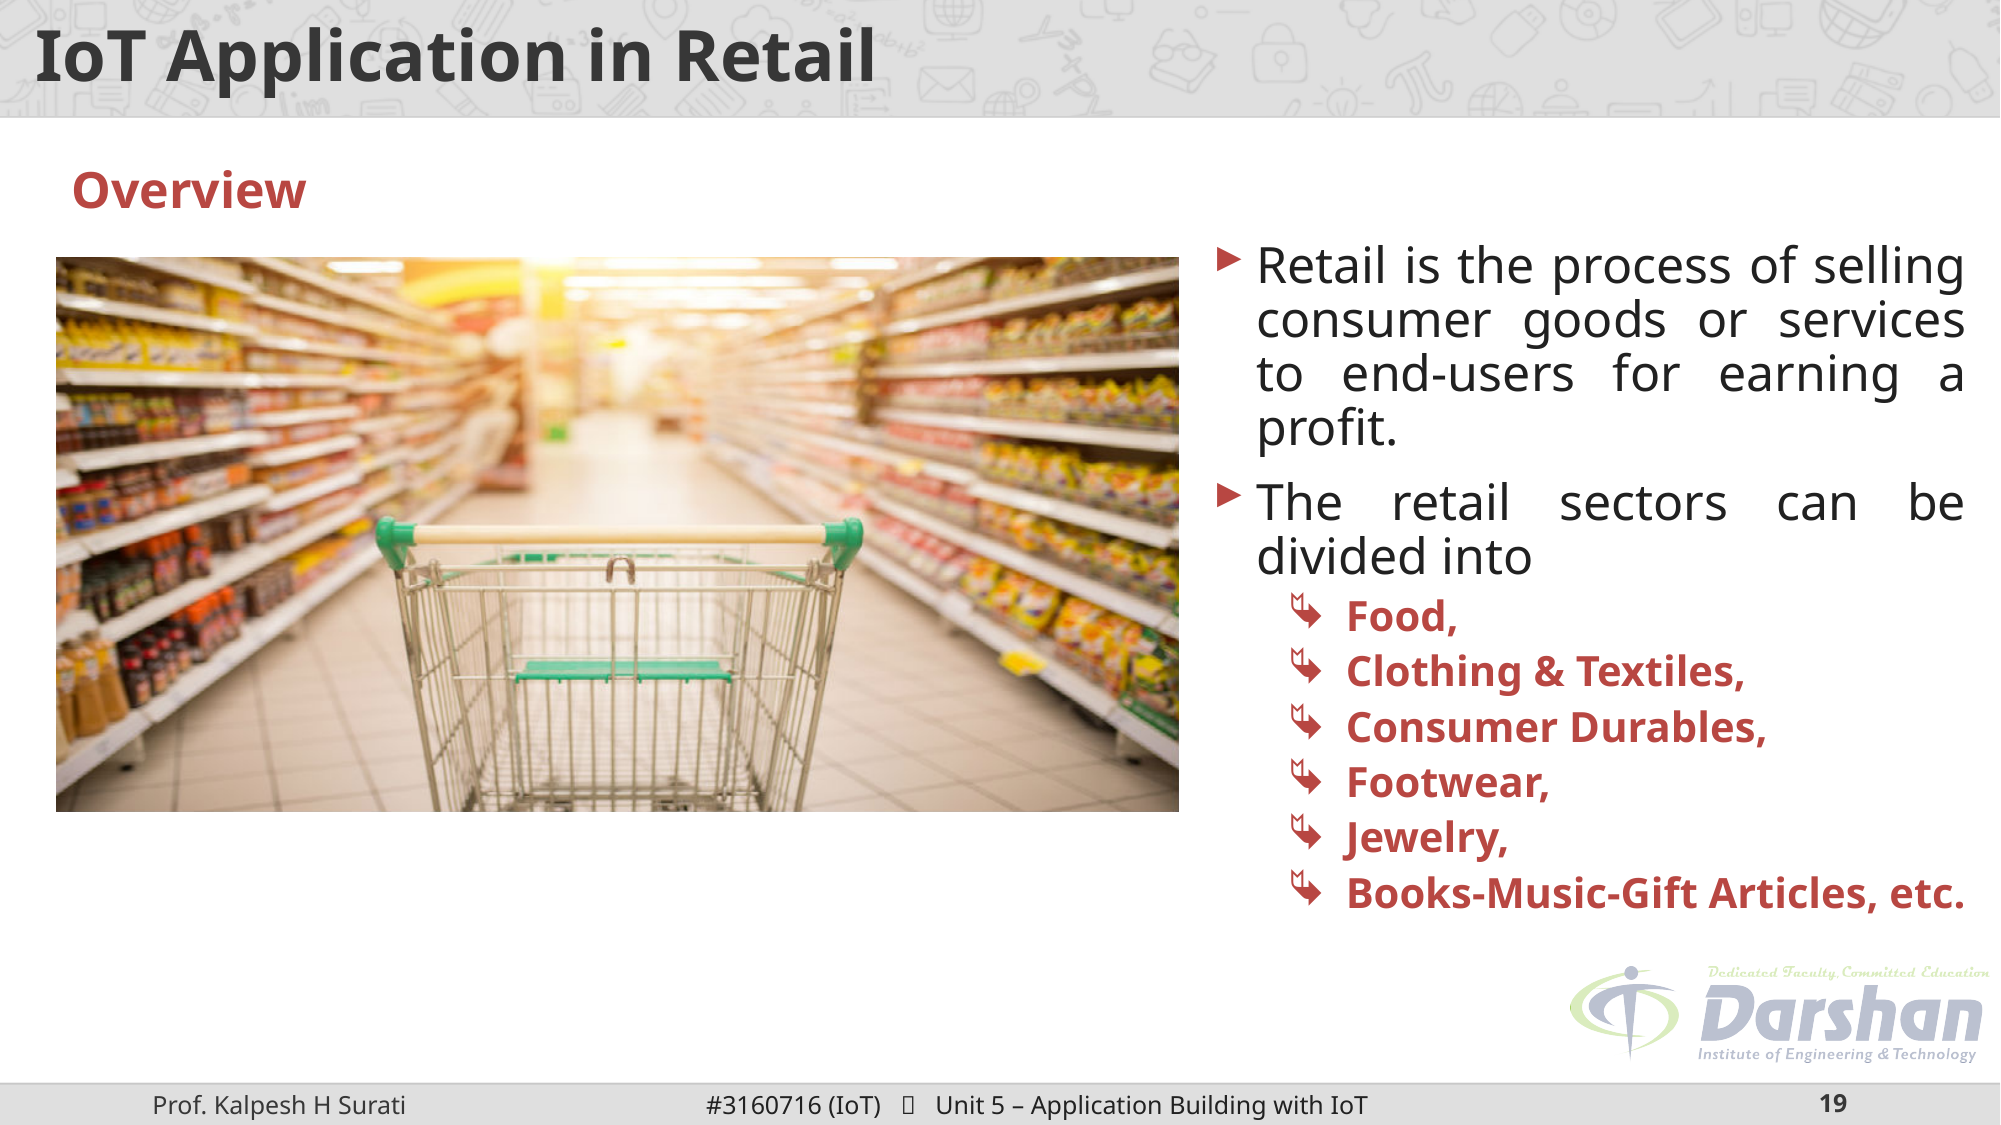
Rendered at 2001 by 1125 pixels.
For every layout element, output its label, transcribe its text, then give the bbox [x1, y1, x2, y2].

picture [56, 257, 1179, 812]
title IoT Application in Retail [0, 0, 2000, 117]
list Retail is the process of selling consumer goods or services to end-users for earning a profit. The retail sectors can be divided into Food, Clothing & Textiles, Consumer Durables, Footwear, Jewelry, Books-Music-Gift Articles, etc. [1197, 232, 1982, 907]
text_box Overview [56, 158, 338, 233]
